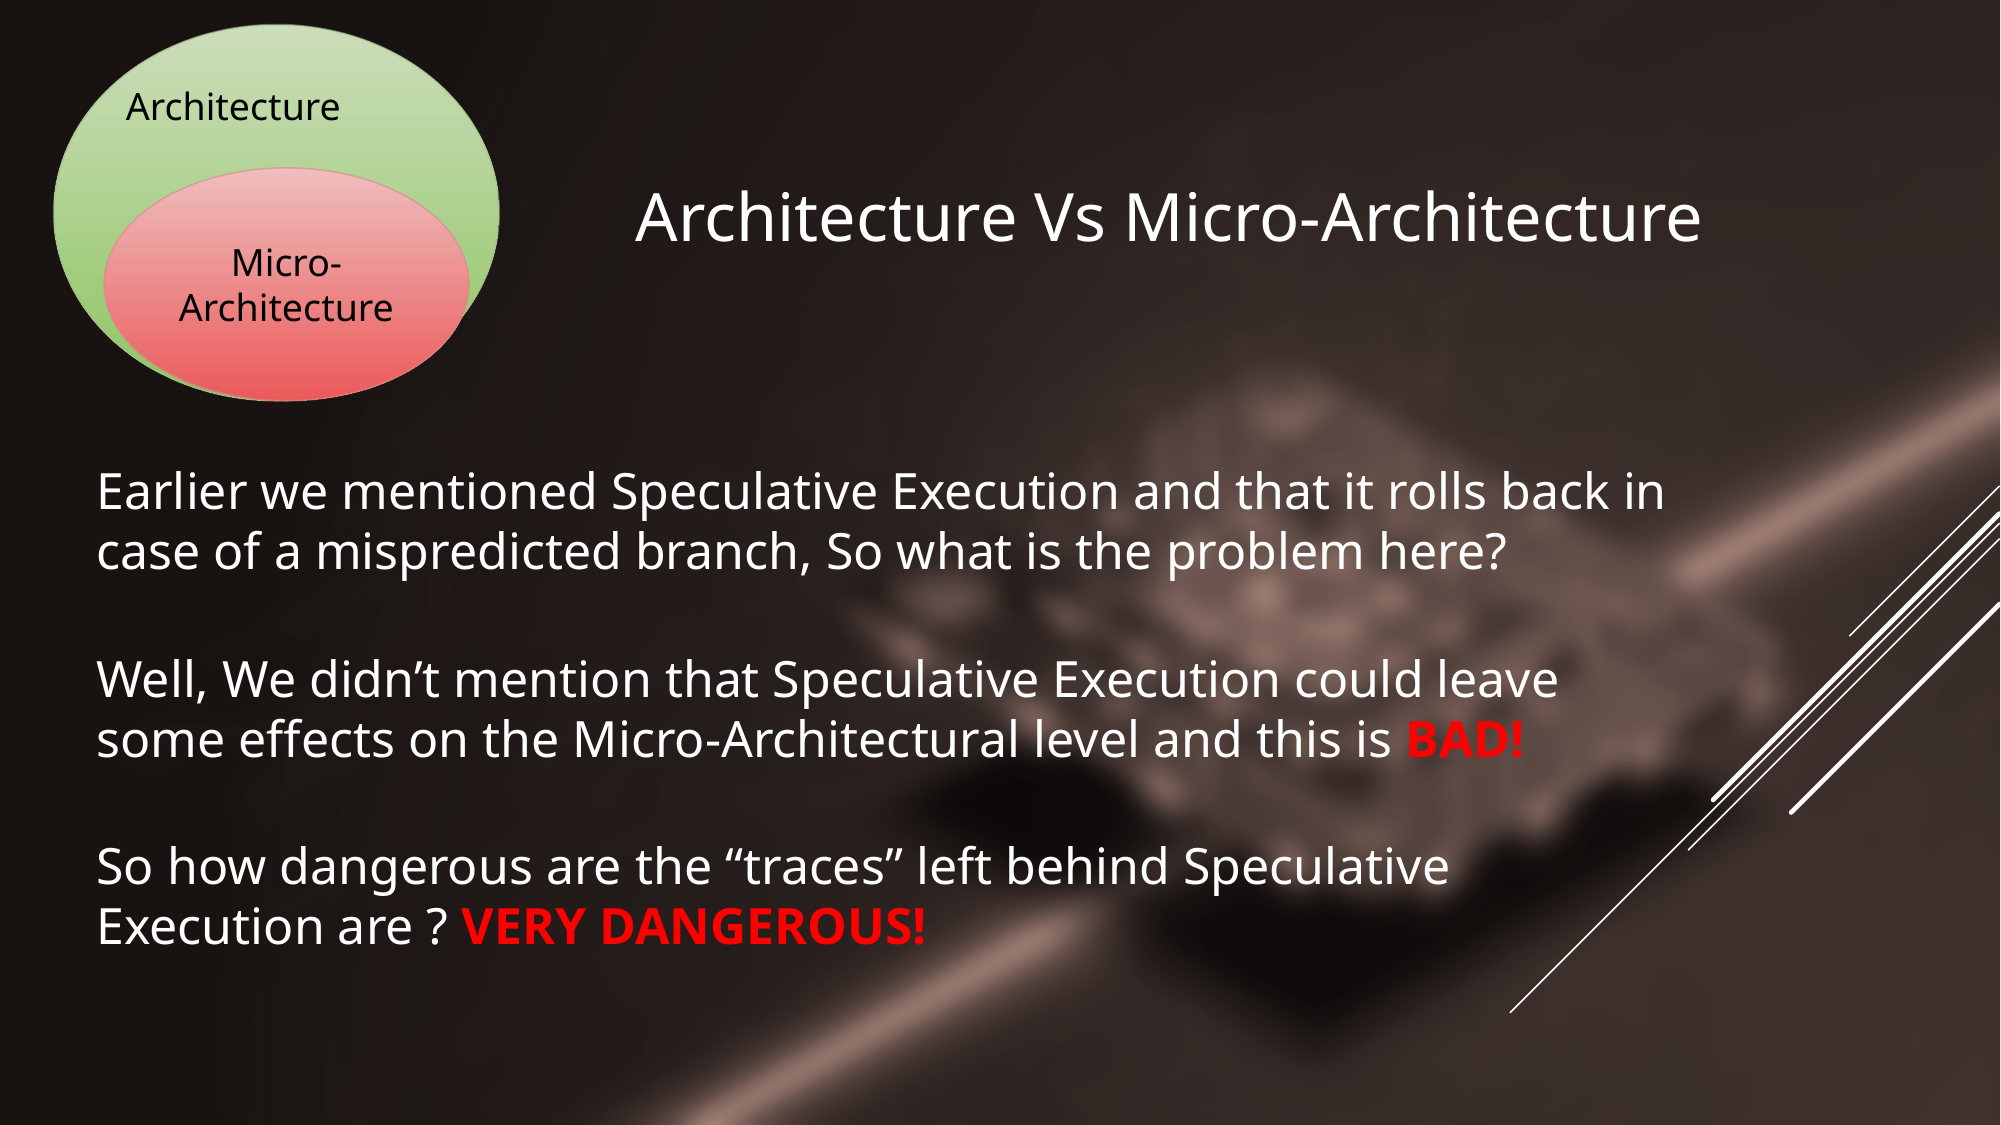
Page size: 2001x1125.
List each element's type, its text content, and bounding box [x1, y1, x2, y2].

text_box So how dangerous are the “traces” left behind Speculative Execution are ? VERY DANGEROUS! [81, 827, 1564, 963]
text_box Architecture [111, 75, 357, 136]
text_box [52, 23, 500, 401]
text_box Well, We didn’t mention that Speculative Execution could leave some effects on the Micro-Architectural level and this is BAD! [81, 639, 1682, 775]
text_box Micro- Architecture [103, 167, 470, 402]
text_box Earlier we mentioned Speculative Execution and that it rolls back in case of a mispredicted branch, So what is the problem here? [81, 452, 1786, 587]
text_box Architecture Vs Micro-Architecture [620, 167, 1720, 263]
